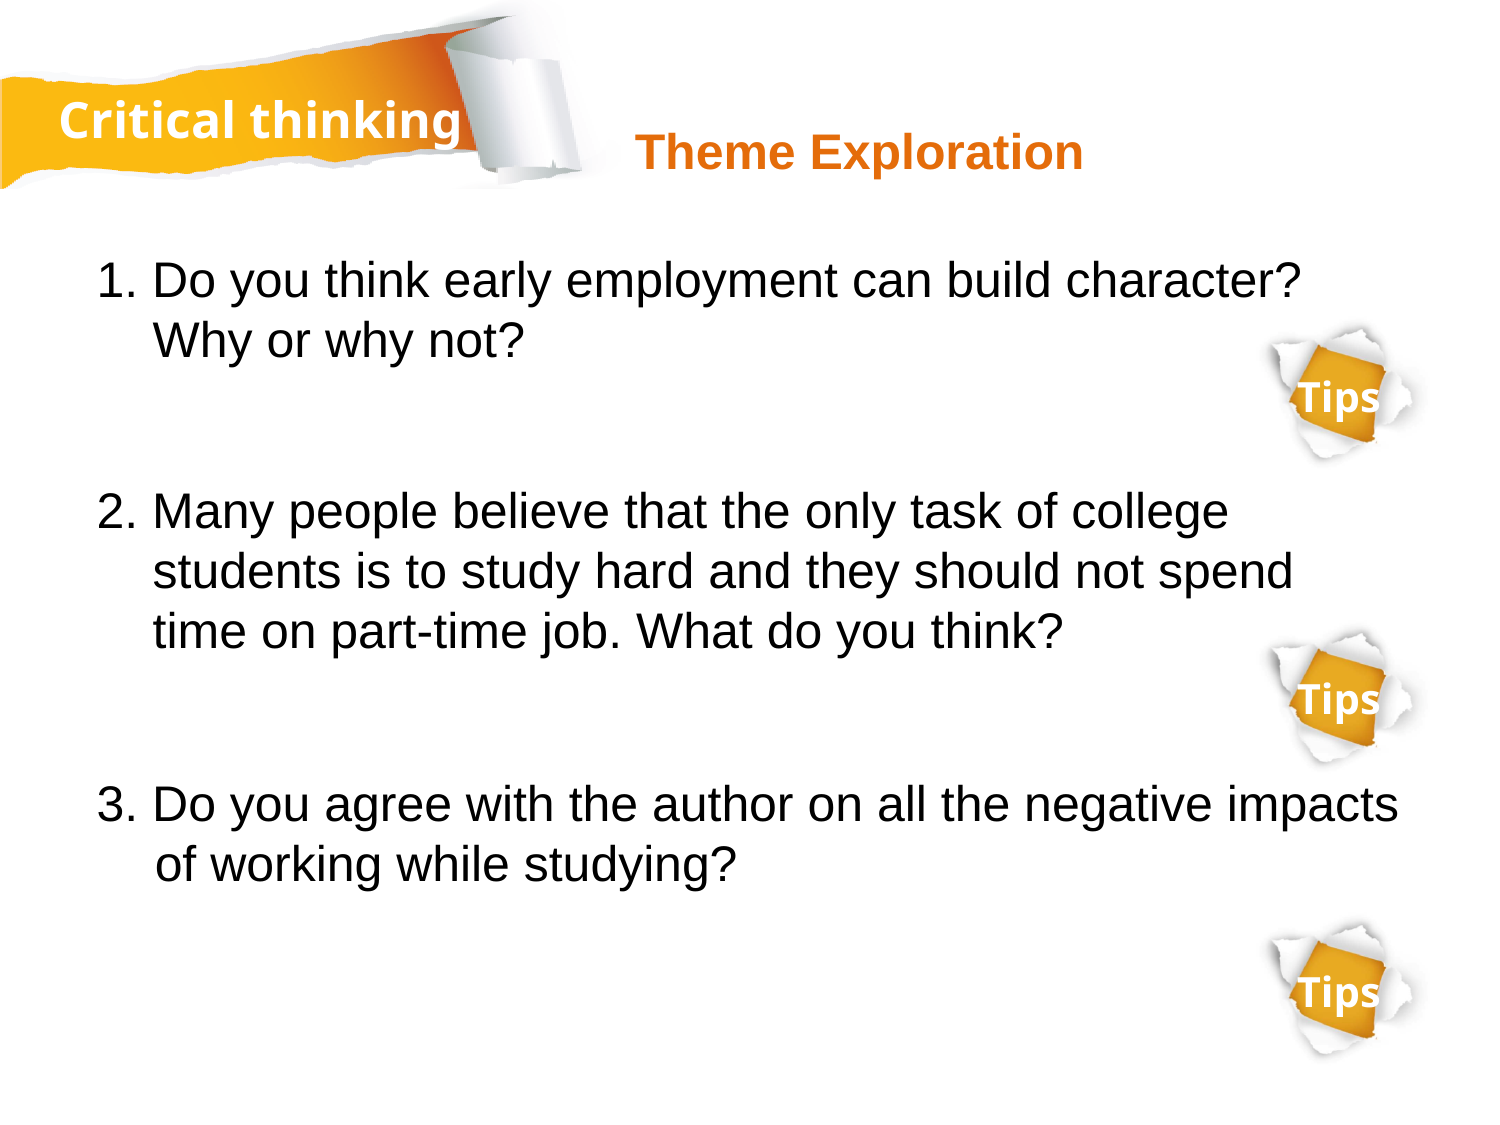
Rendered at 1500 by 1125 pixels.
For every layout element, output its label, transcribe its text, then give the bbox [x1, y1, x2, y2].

text_box 1. Do you think early employment can build character? Why or why not? [81, 240, 1478, 375]
text_box 3. Do you agree with the author on all the negative impacts of working while studying? [81, 763, 1429, 899]
picture [1253, 607, 1430, 774]
picture [0, 0, 621, 190]
picture [1253, 304, 1430, 471]
text_box Theme Exploration [625, 111, 1181, 187]
text_box 2. Many people believe that the only task of college students is to study hard and they should not spend time on part-time job. What do you think? [81, 471, 1477, 666]
picture [1253, 900, 1430, 1066]
